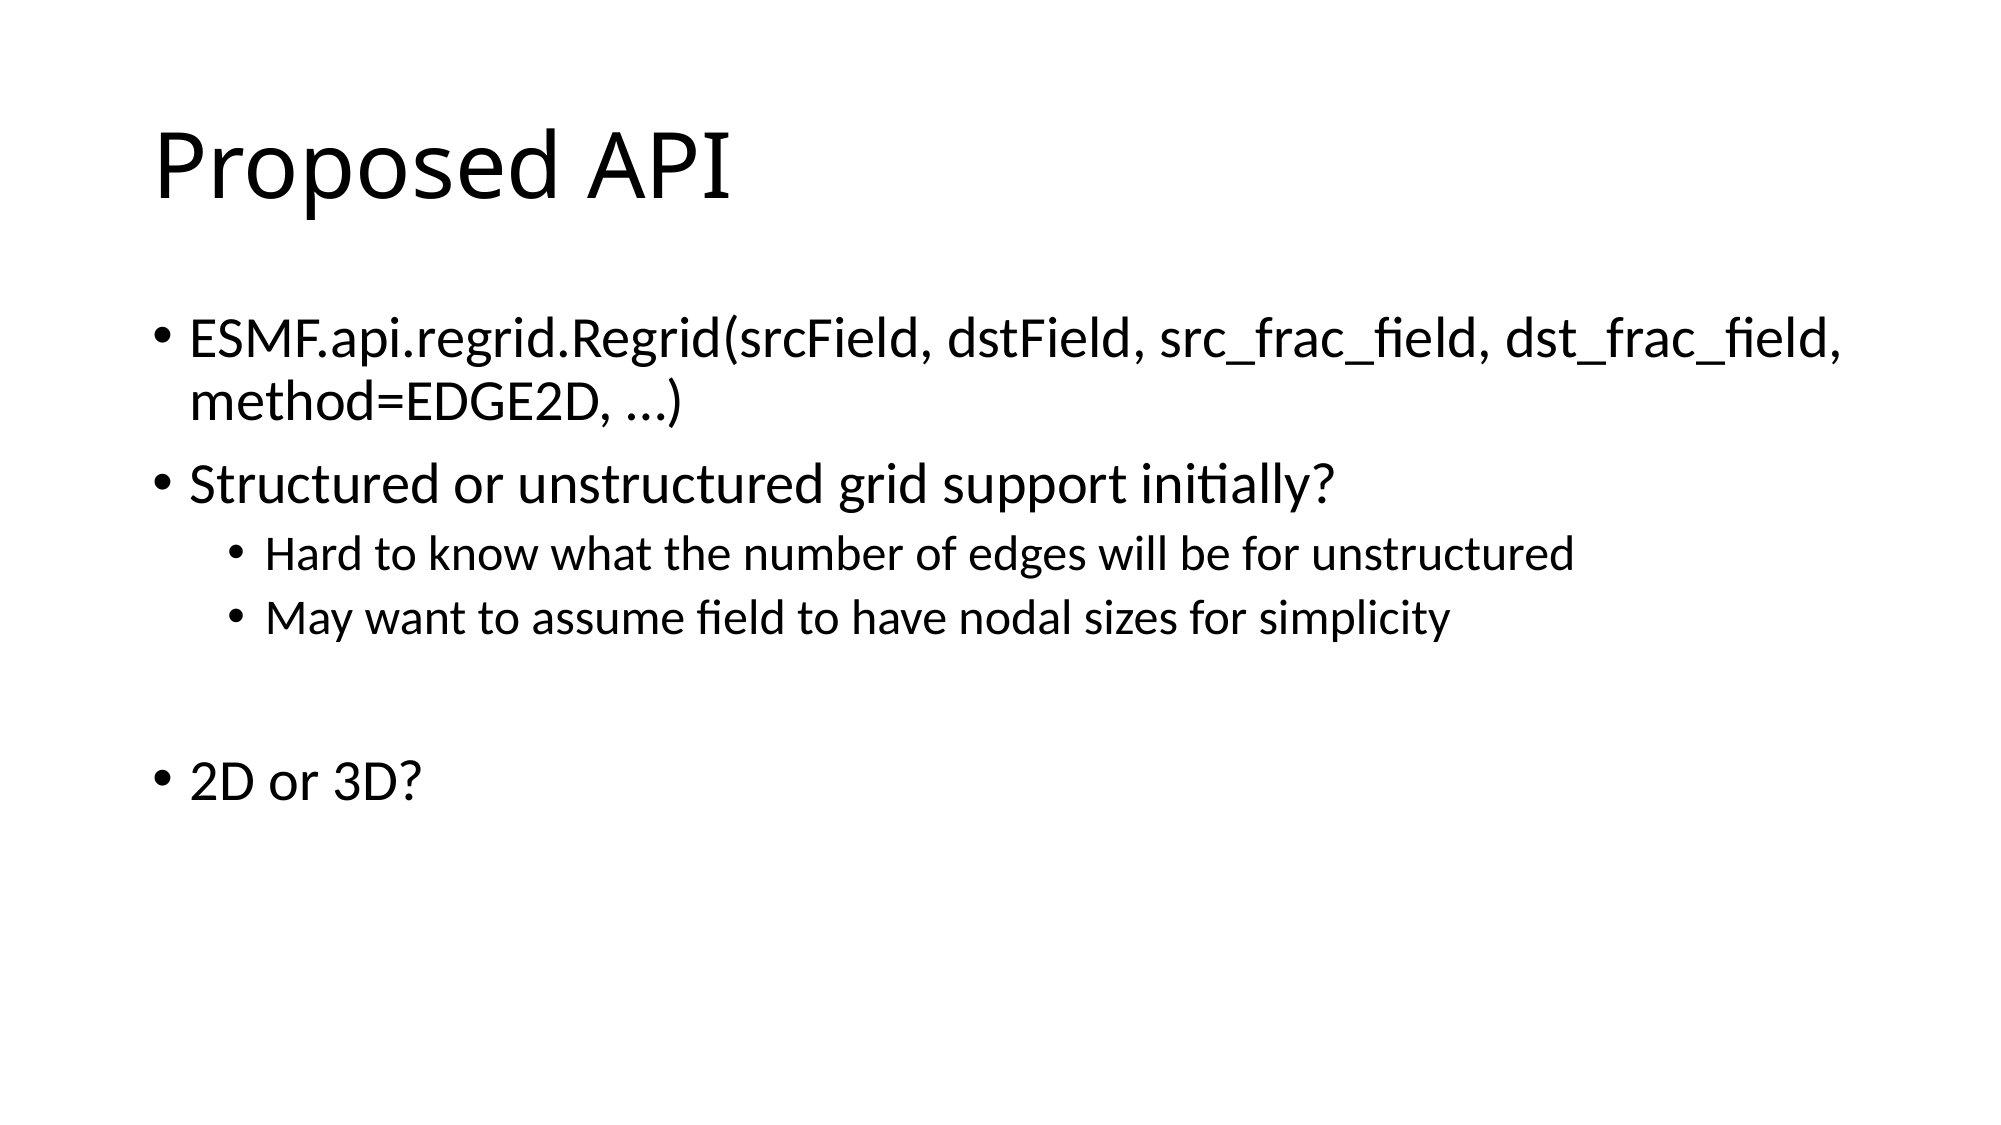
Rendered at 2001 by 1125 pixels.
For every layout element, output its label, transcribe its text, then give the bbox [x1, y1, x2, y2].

list ESMF.api.regrid.Regrid(srcField, dstField, src_frac_field, dst_frac_field, method=EDGE2D, …) Structured or unstructured grid support initially? Hard to know what the number of edges will be for unstructured May want to assume field to have nodal sizes for simplicity 2D or 3D? [137, 299, 1863, 1014]
title Proposed API [137, 59, 1863, 278]
